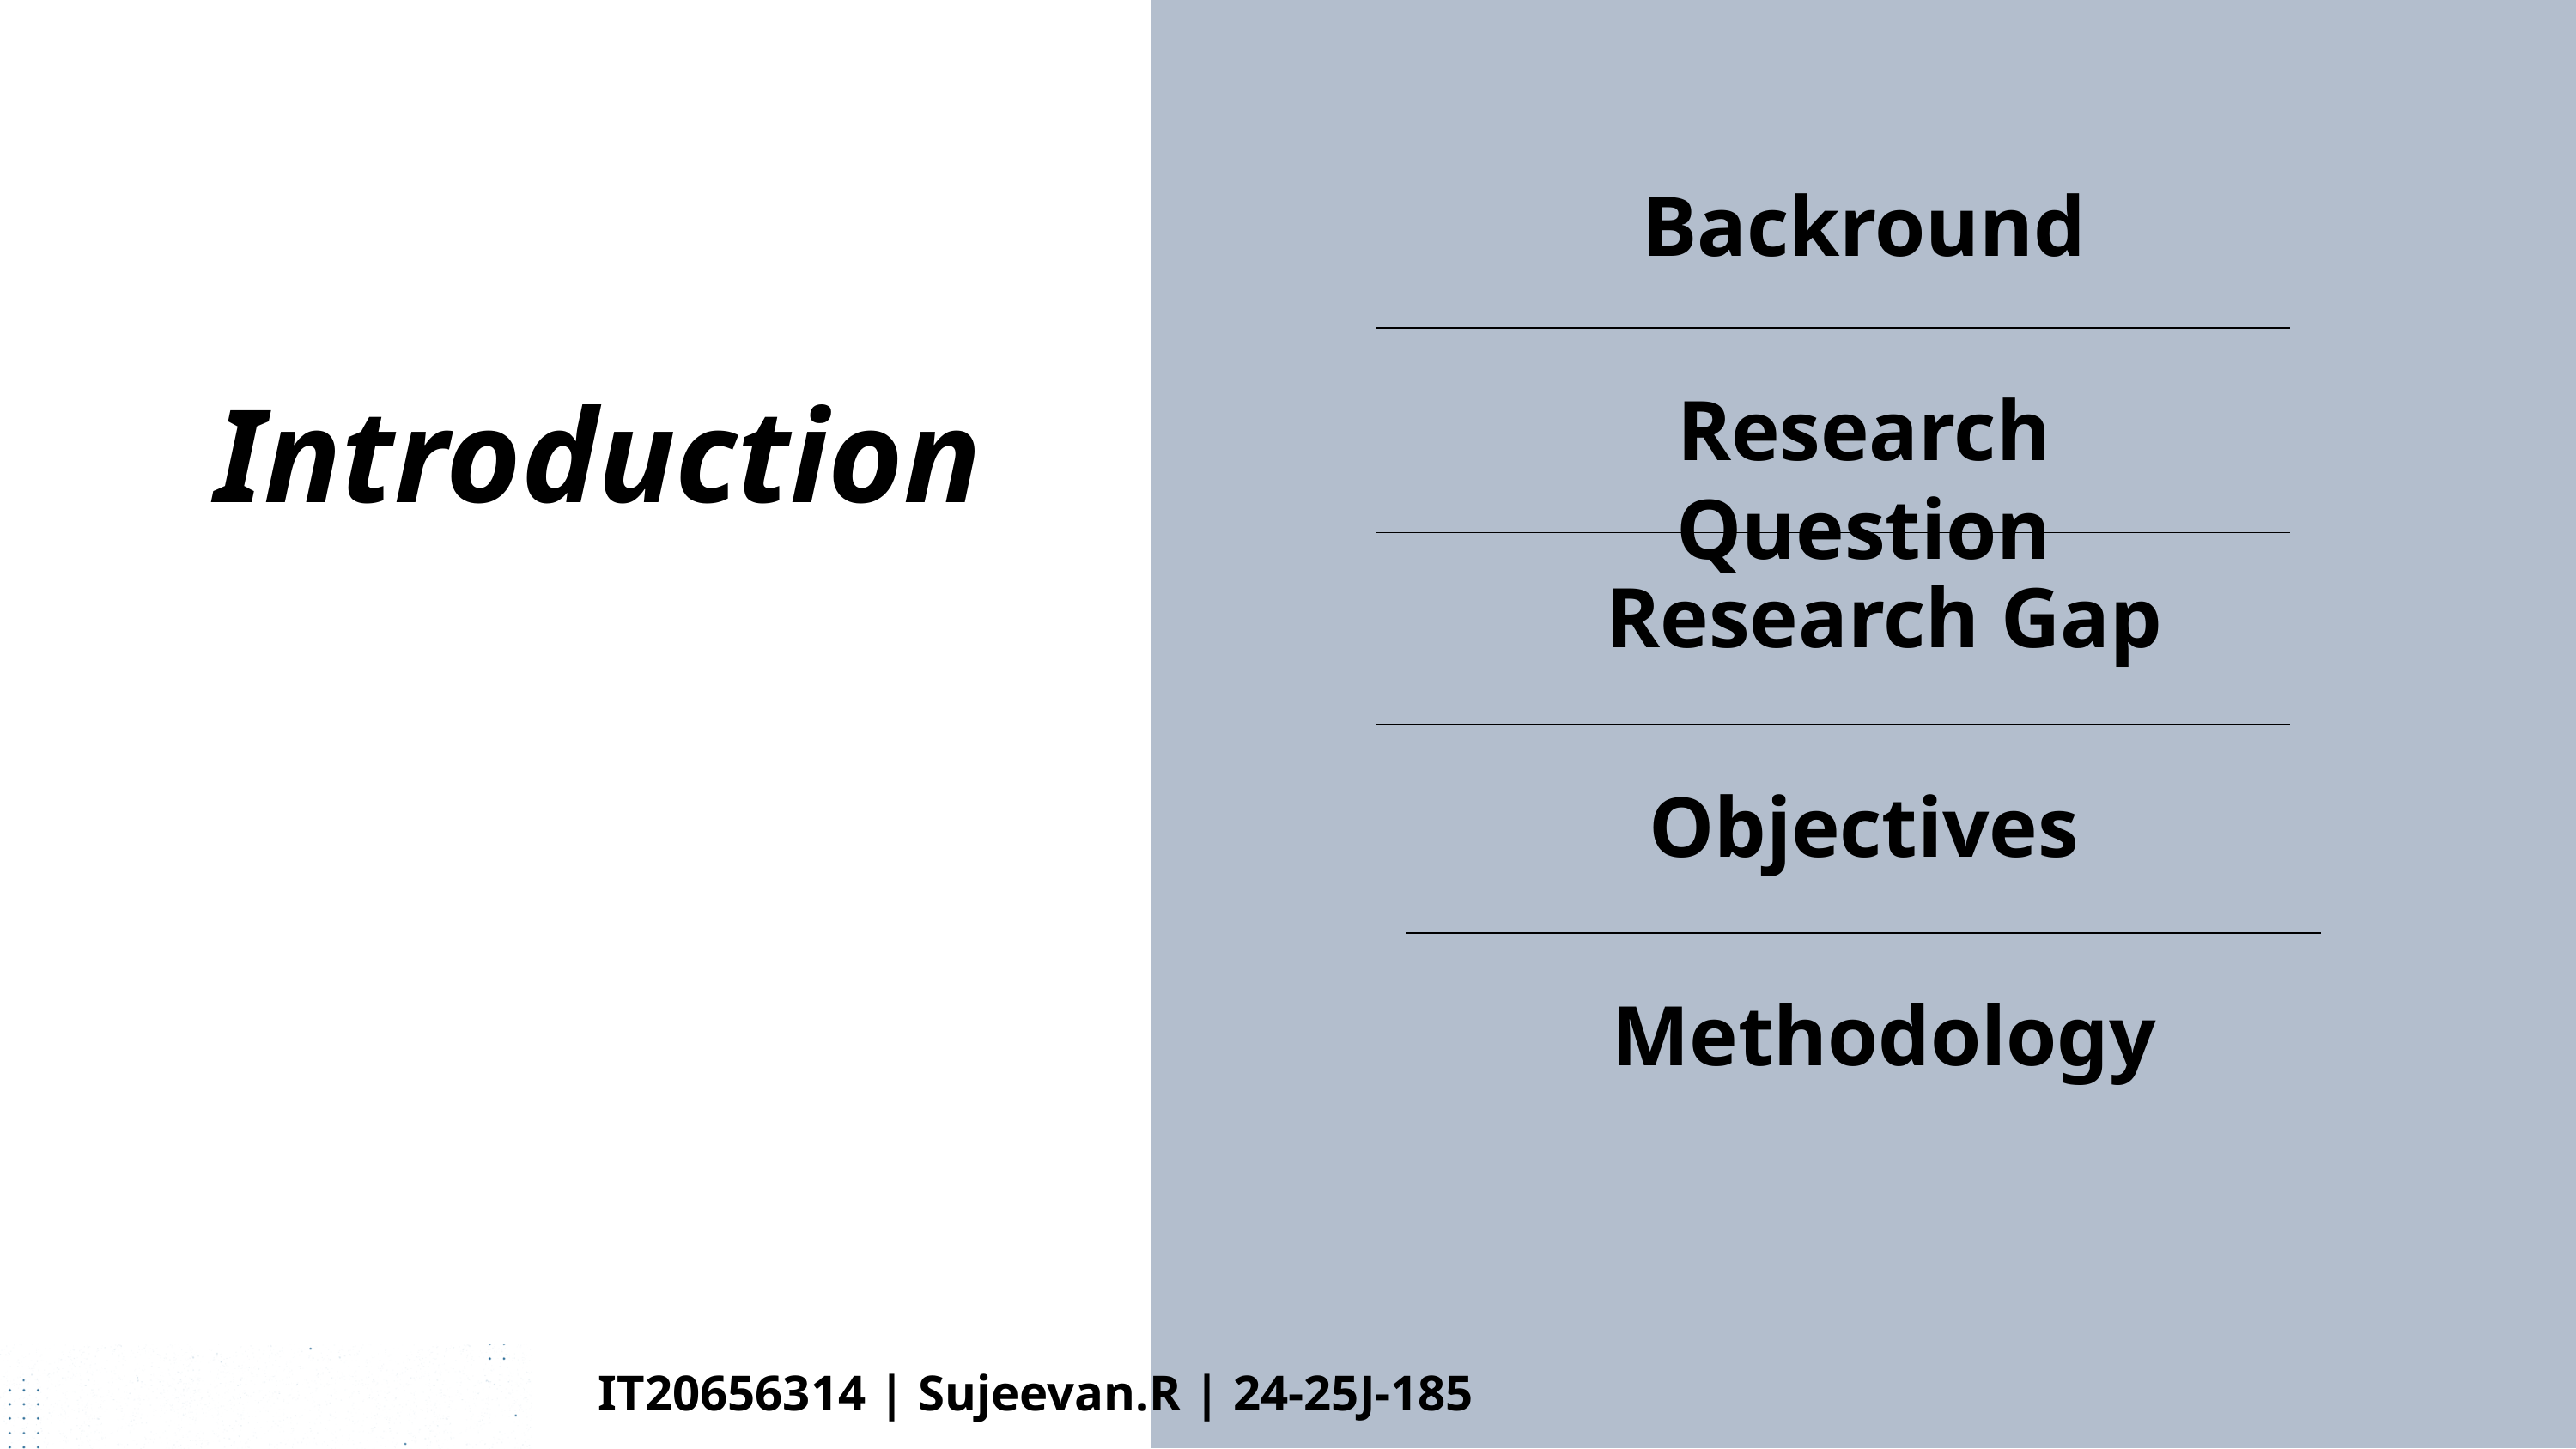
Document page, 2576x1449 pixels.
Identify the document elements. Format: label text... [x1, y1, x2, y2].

text_box IT20656314 | Sujeevan.R | 24-25J-185 [598, 1362, 1146, 1421]
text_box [1151, 0, 2576, 1449]
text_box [0, 1344, 532, 1449]
text_box Introduction [185, 373, 1012, 529]
